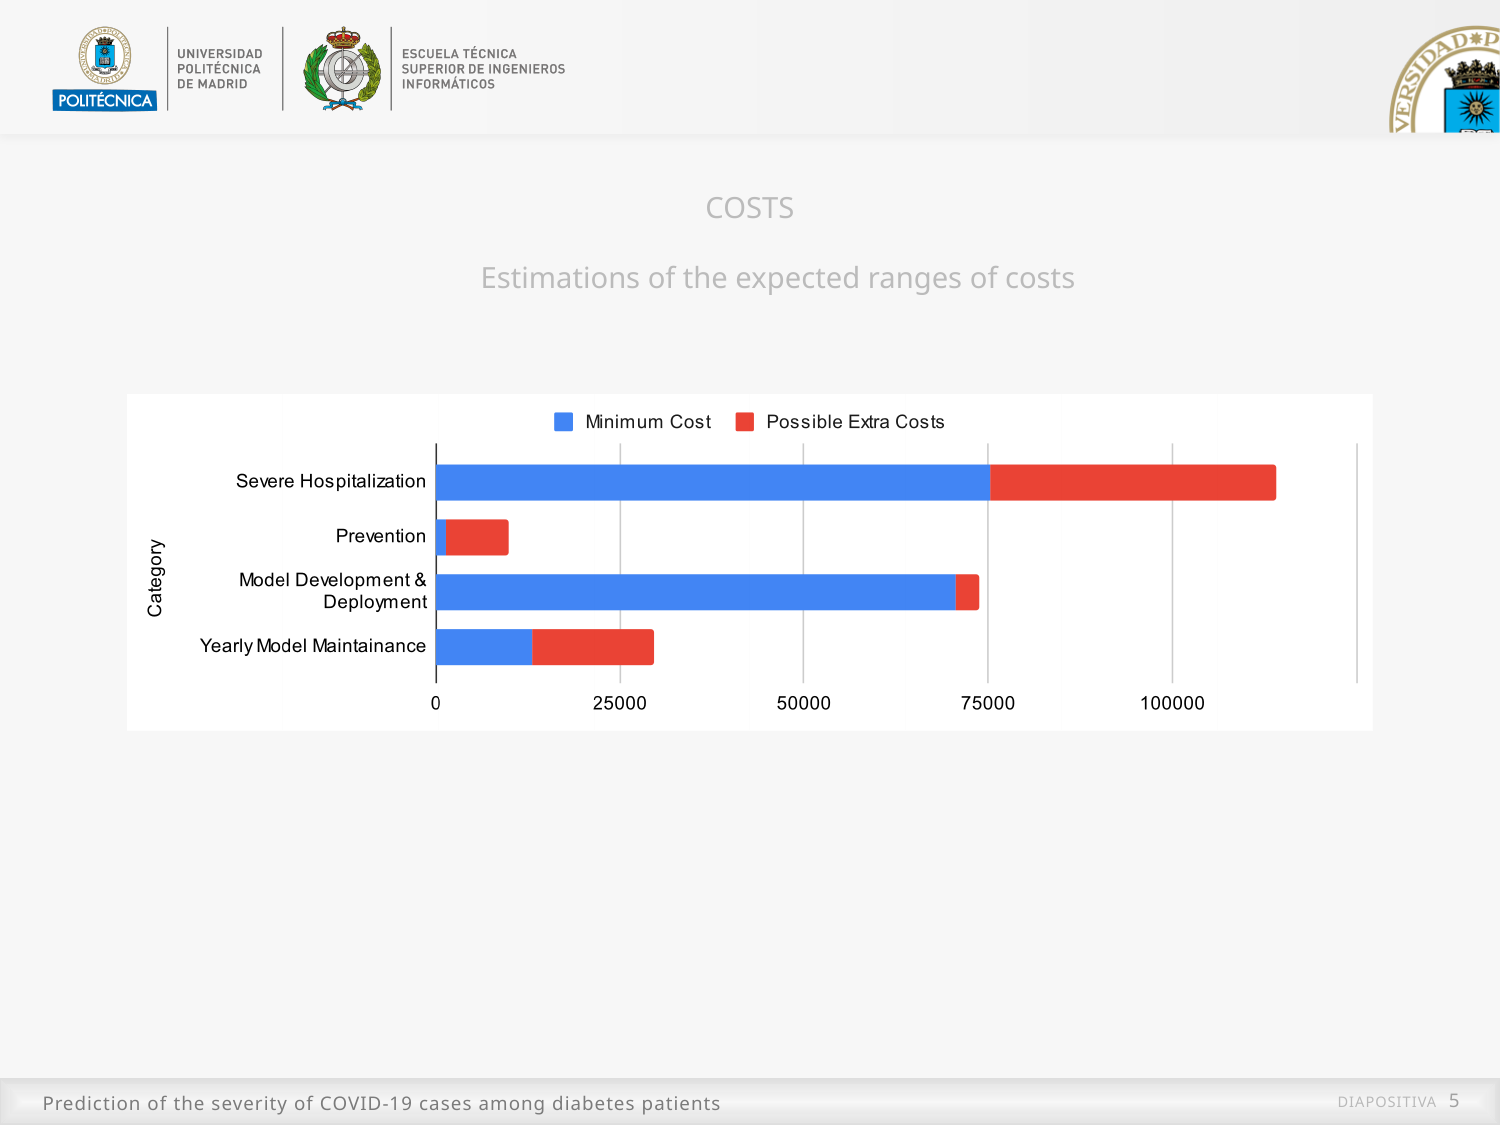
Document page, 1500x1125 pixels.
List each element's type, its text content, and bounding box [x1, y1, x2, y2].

list Prediction of the severity of COVID-19 cases among diabetes patients [36, 1077, 1410, 1125]
list COSTS [477, 185, 1023, 248]
picture [1470, 101, 1483, 115]
picture [53, 307, 1452, 1032]
list Estimations of the expected ranges of costs [402, 255, 1155, 307]
picture [1387, 23, 1500, 133]
picture [30, 4, 587, 134]
